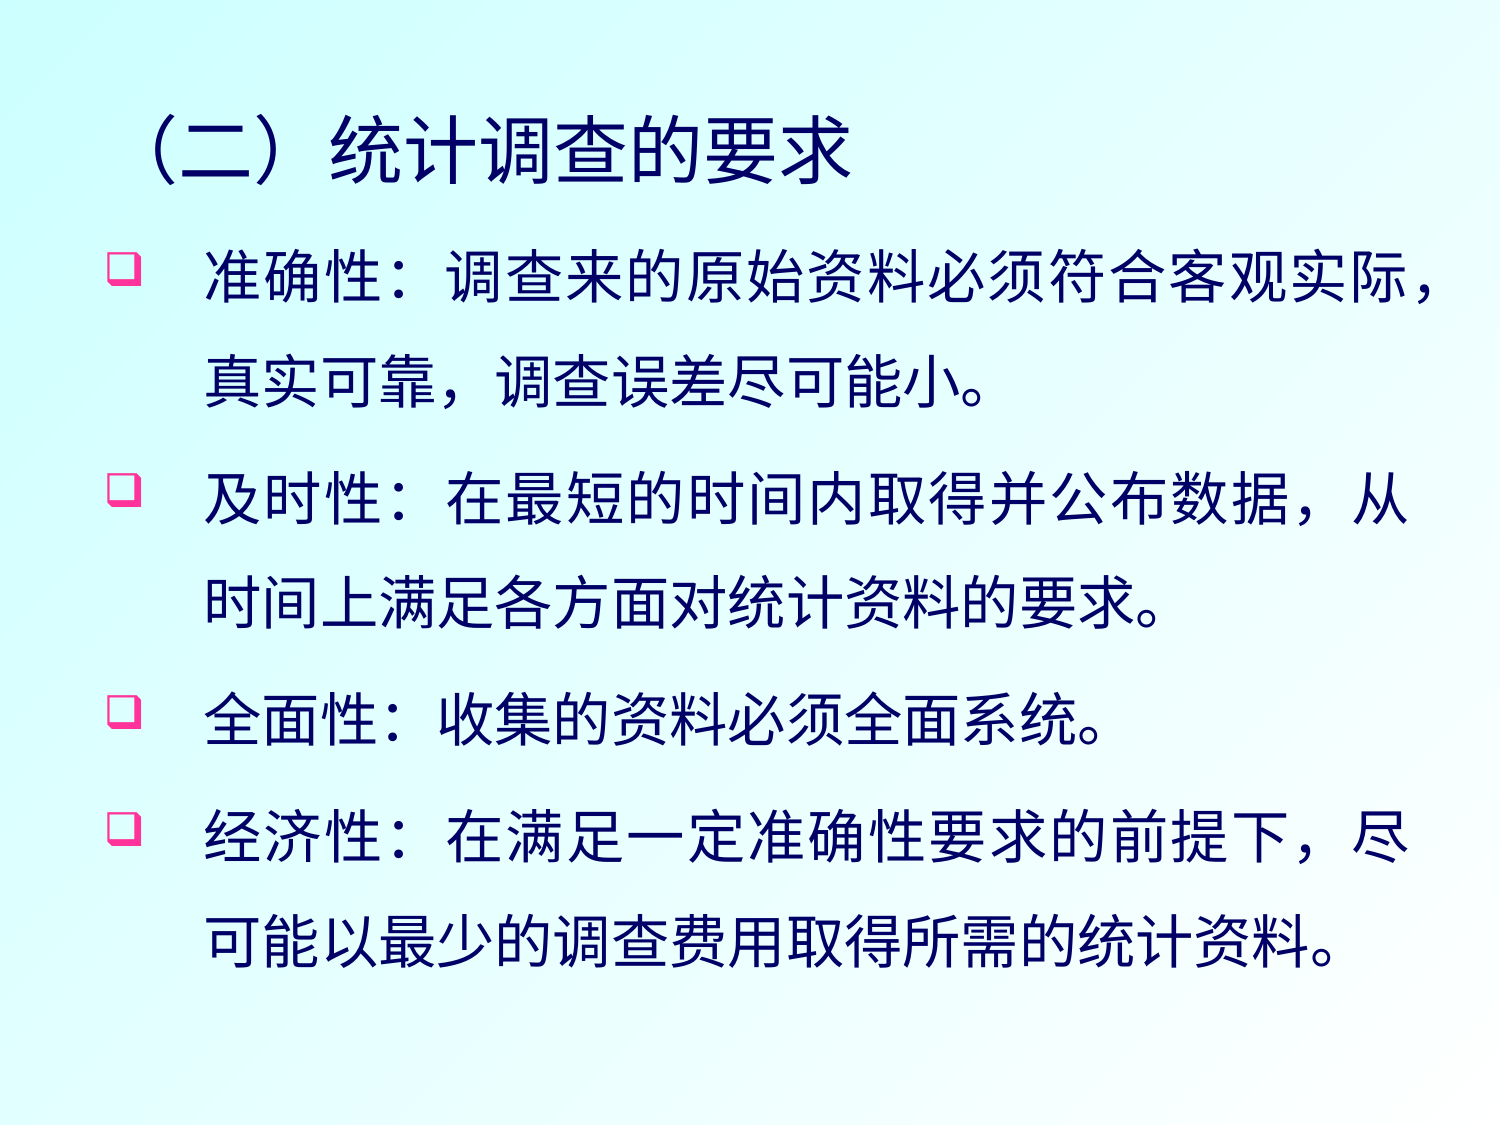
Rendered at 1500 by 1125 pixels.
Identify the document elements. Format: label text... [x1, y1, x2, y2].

list （二）统计调查的要求 准确性：调查来的原始资料必须符合客观实际，真实可靠，调查误差尽可能小。 及时性：在最短的时间内取得并公布数据，从时间上满足各方面对统计资料的要求。 全面性：收集的资料必须全面系统。 经济性：在满足一定准确性要求的前提下，尽可能以最少的调查费用取得所需的统计资料。 [88, 77, 1427, 1078]
